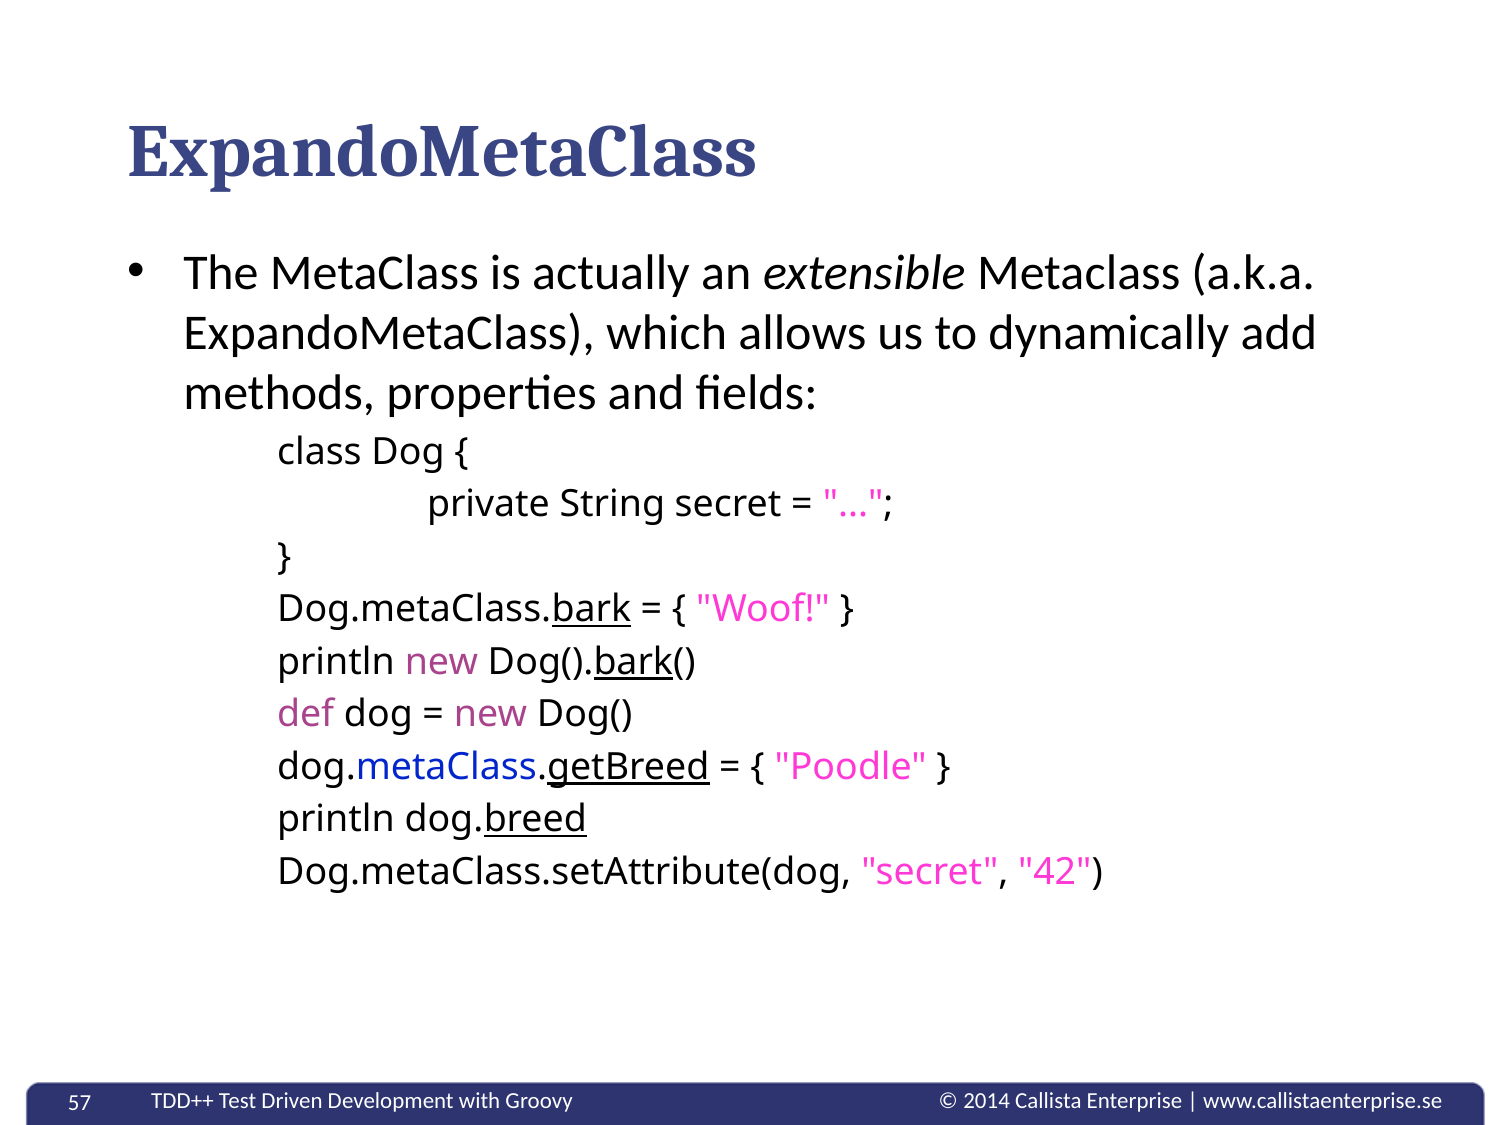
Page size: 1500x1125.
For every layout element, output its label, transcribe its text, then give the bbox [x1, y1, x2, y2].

title ExpandoMetaClass [112, 93, 1388, 219]
picture [0, 0, 1500, 1125]
list The MetaClass is actually an extensible Metaclass (a.k.a. ExpandoMetaClass), which allows us to dynamically add methods, properties and fields: class Dog { private String secret = "..."; } Dog.metaClass.bark = { "Woof!" } println new Dog().bark() def dog = new Dog() dog.metaClass.getBreed = { "Poodle" } println dog.breed Dog.metaClass.setAttribute(dog, "secret", "42") [112, 231, 1379, 1035]
